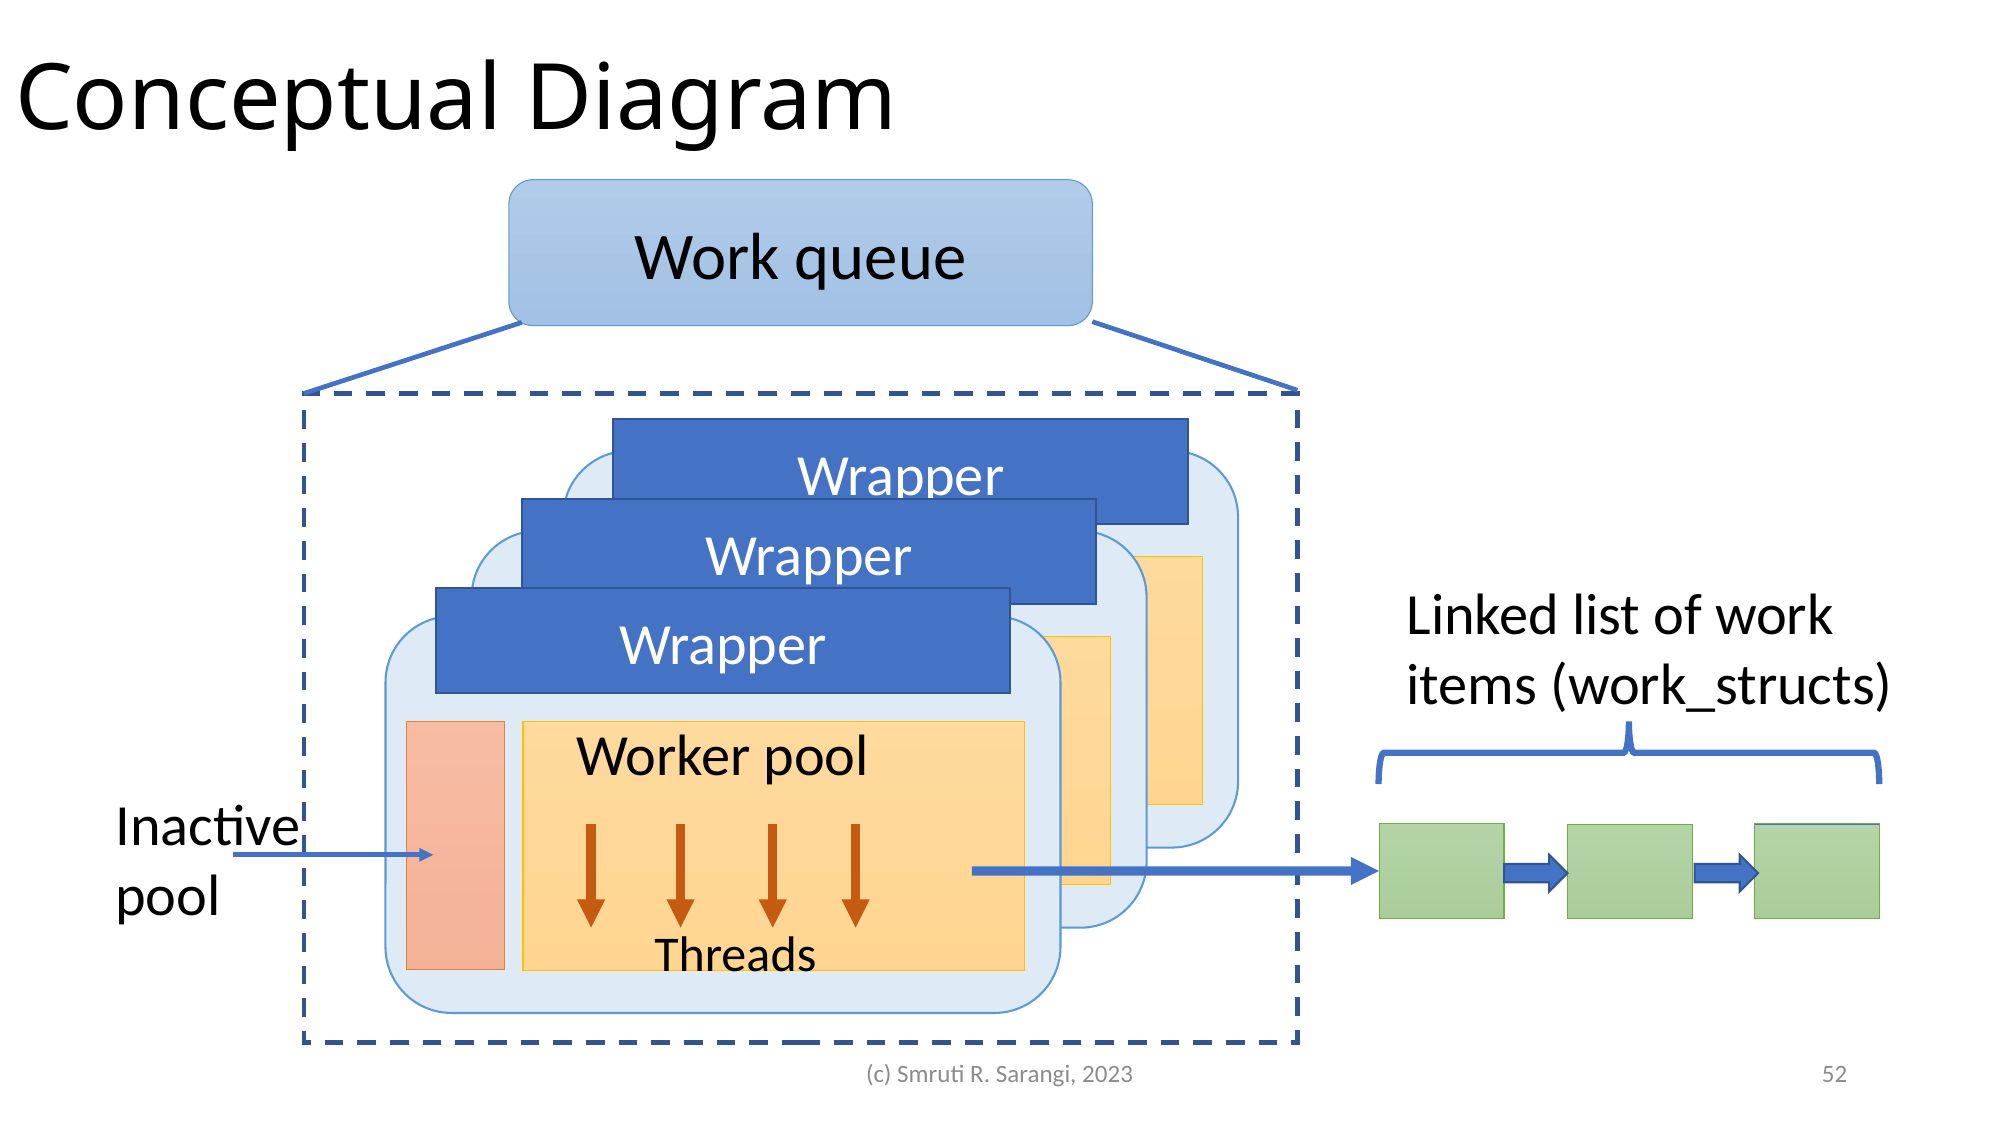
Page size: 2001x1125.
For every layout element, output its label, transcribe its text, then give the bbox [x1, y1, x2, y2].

text_box Linked list of work items (work_structs) [1391, 568, 1908, 724]
text_box Work queue [508, 179, 1093, 327]
text_box [1379, 823, 1505, 919]
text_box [1092, 321, 1298, 391]
title Conceptual Diagram [0, 0, 1725, 209]
text_box [1754, 823, 1880, 919]
text_box Inactive pool [100, 779, 316, 935]
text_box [563, 418, 1239, 848]
text_box [1503, 852, 1570, 894]
slide_number 52 [1412, 1042, 1863, 1103]
text_box [1567, 824, 1693, 919]
text_box [303, 857, 1298, 1044]
text_box [1693, 852, 1760, 894]
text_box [1061, 872, 1147, 928]
footer (c) Smruti R. Sarangi, 2023 [662, 1042, 1338, 1103]
text_box [1378, 724, 1880, 785]
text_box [303, 322, 522, 394]
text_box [385, 588, 1061, 1013]
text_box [471, 499, 1147, 870]
text_box [303, 392, 1298, 866]
